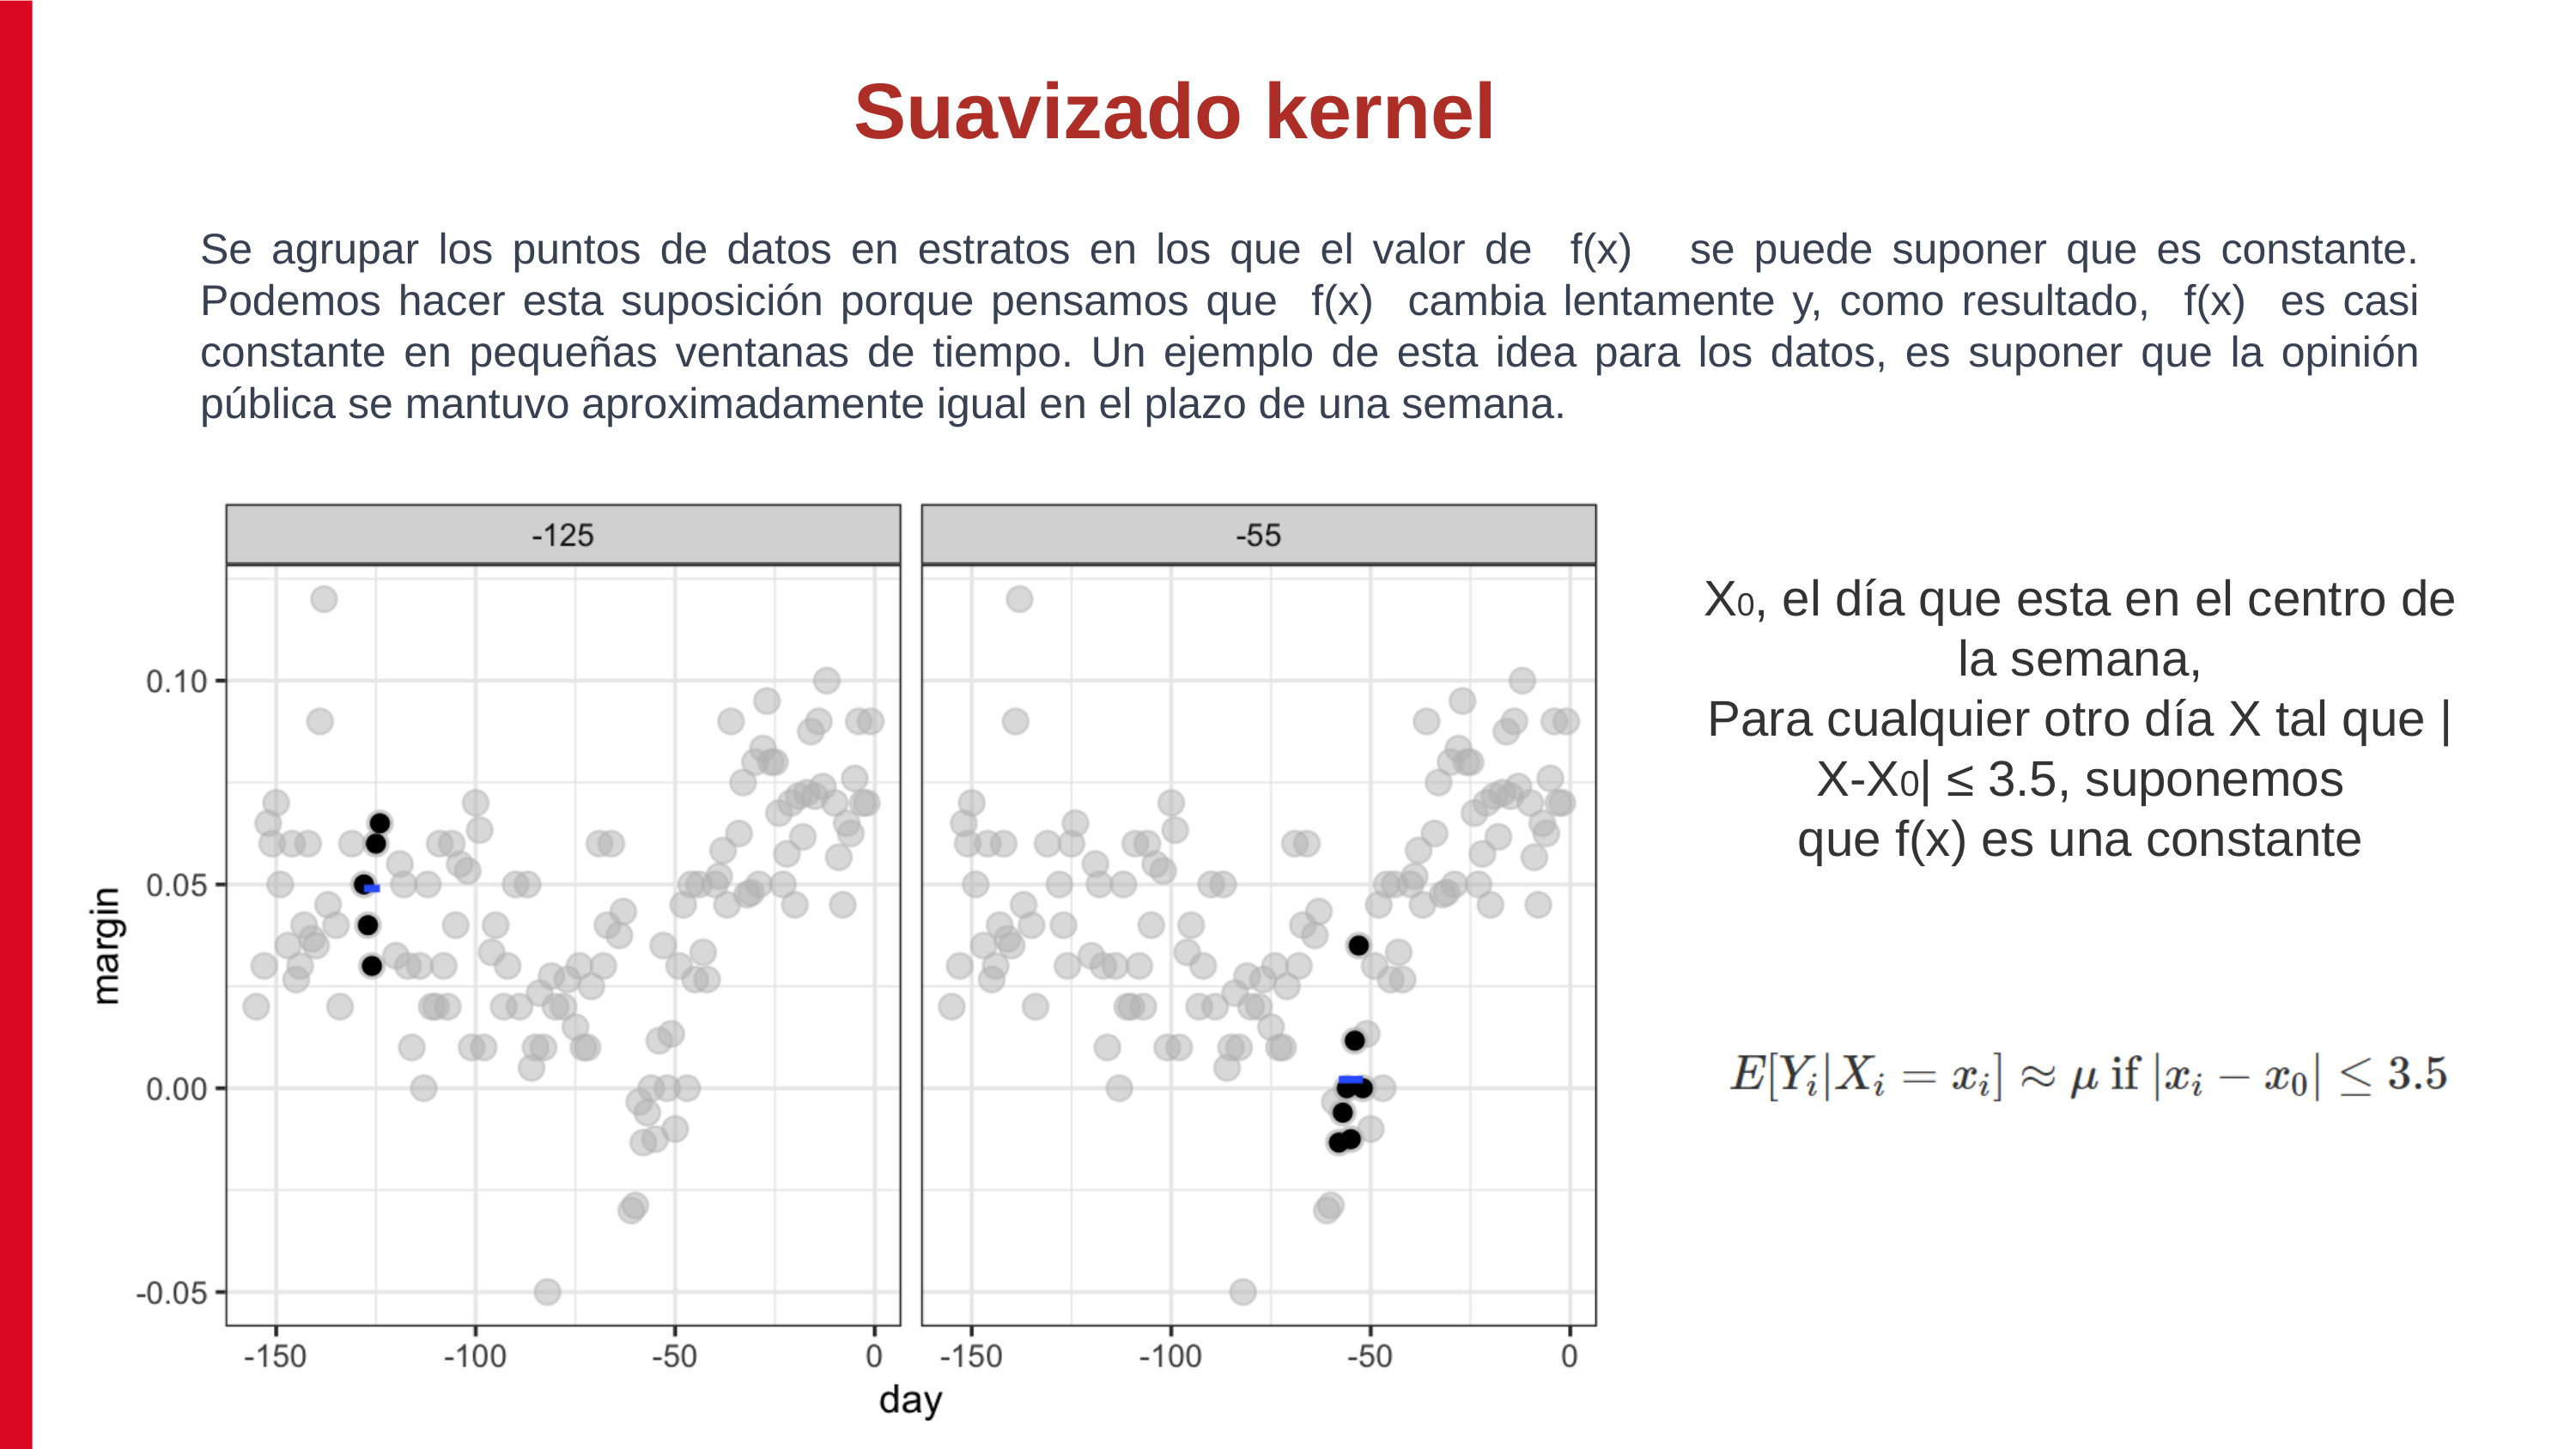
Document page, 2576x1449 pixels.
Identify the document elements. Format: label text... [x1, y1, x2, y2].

text_box X0, el día que esta en el centro de la semana, Para cualquier otro día X tal que |X-X0| ≤ 3.5, suponemos que f(x) es una constante [1680, 559, 2482, 873]
text_box Se agrupar los puntos de datos en estratos en los que el valor de f(x) se puede suponer que es constante. Podemos hacer esta suposición porque pensamos que f(x) cambia lentamente y, como resultado, f(x) es casi constante en pequeñas ventanas de tiempo. Un ejemplo de esta idea para los datos, es suponer que la opinión pública se mantuvo aproximadamente igual en el plazo de una semana. [187, 214, 2433, 433]
list Suavizado kernel [148, 61, 2193, 215]
picture [1645, 1026, 2461, 1143]
picture [70, 485, 1617, 1440]
